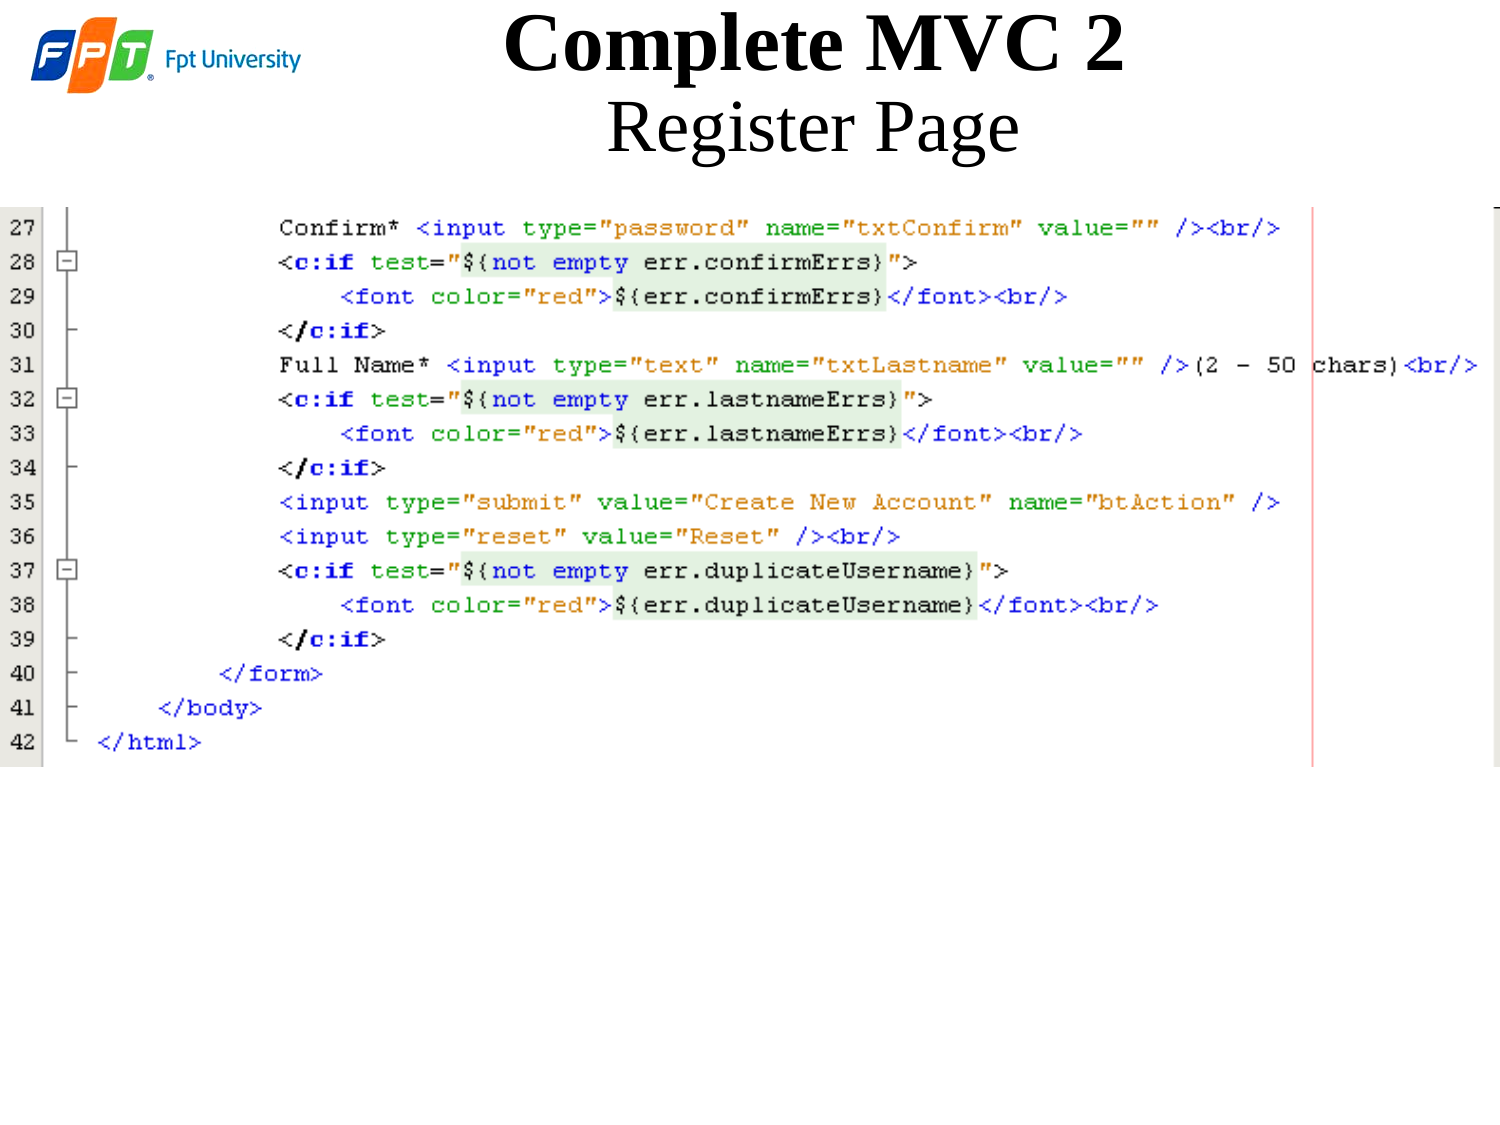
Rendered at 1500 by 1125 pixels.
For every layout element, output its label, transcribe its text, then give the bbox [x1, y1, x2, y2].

picture [0, 207, 1500, 767]
picture [0, 0, 150, 122]
title Complete MVC 2 Register Page [150, 0, 1500, 180]
